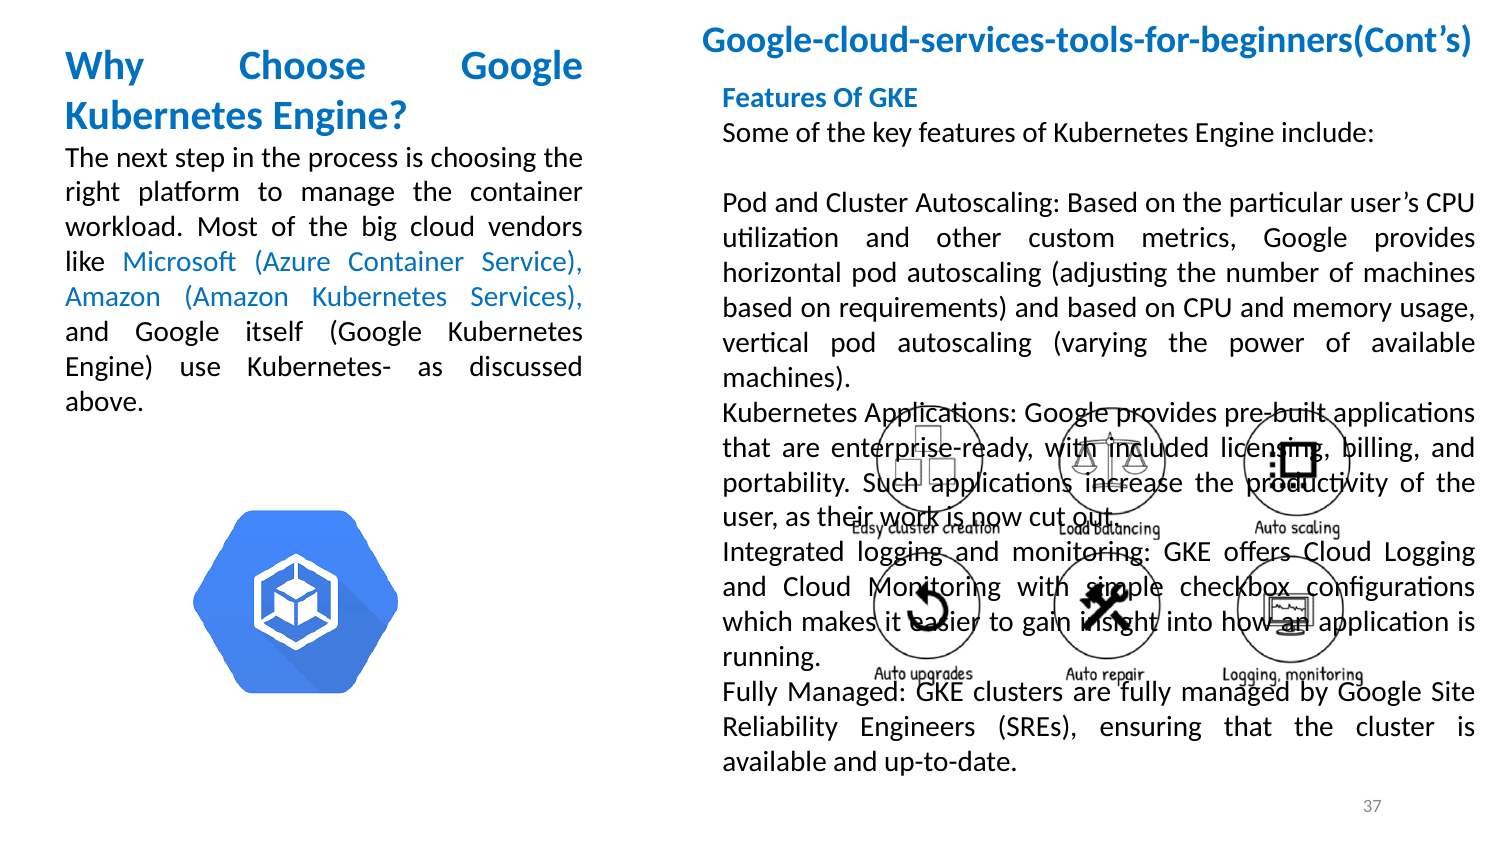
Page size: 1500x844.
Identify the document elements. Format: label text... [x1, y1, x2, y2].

picture [193, 499, 398, 704]
picture [823, 398, 1397, 704]
slide_number 37 [1059, 785, 1397, 827]
text_box Google-cloud-services-tools-for-beginners(Cont’s) [687, 7, 1489, 67]
text_box Features Of GKE Some of the key features of Kubernetes Engine include: Pod and Cluster Autoscaling: Based on the particular user’s CPU utilization and other custom metrics, Google provides horizontal pod autoscaling (adjusting the number of machines based on requirements) and based on CPU and memory usage, vertical pod autoscaling (varying the power of available machines). Kubernetes Applications: Google provides pre-built applications that are enterprise-ready, with included licensing, billing, and portability. Such applications increase the productivity of the user, as their work is now cut out. Integrated logging and monitoring: GKE offers Cloud Logging and Cloud Monitoring with simple checkbox configurations which makes it easier to gain insight into how an application is running. Fully Managed: GKE clusters are fully managed by Google Site Reliability Engineers (SREs), ensuring that the cluster is available and up-to-date. [707, 70, 1491, 785]
text_box Why Choose Google Kubernetes Engine? The next step in the process is choosing the right platform to manage the container workload. Most of the big cloud vendors like Microsoft (Azure Container Service), Amazon (Amazon Kubernetes Services), and Google itself (Google Kubernetes Engine) use Kubernetes- as discussed above. [50, 30, 598, 425]
